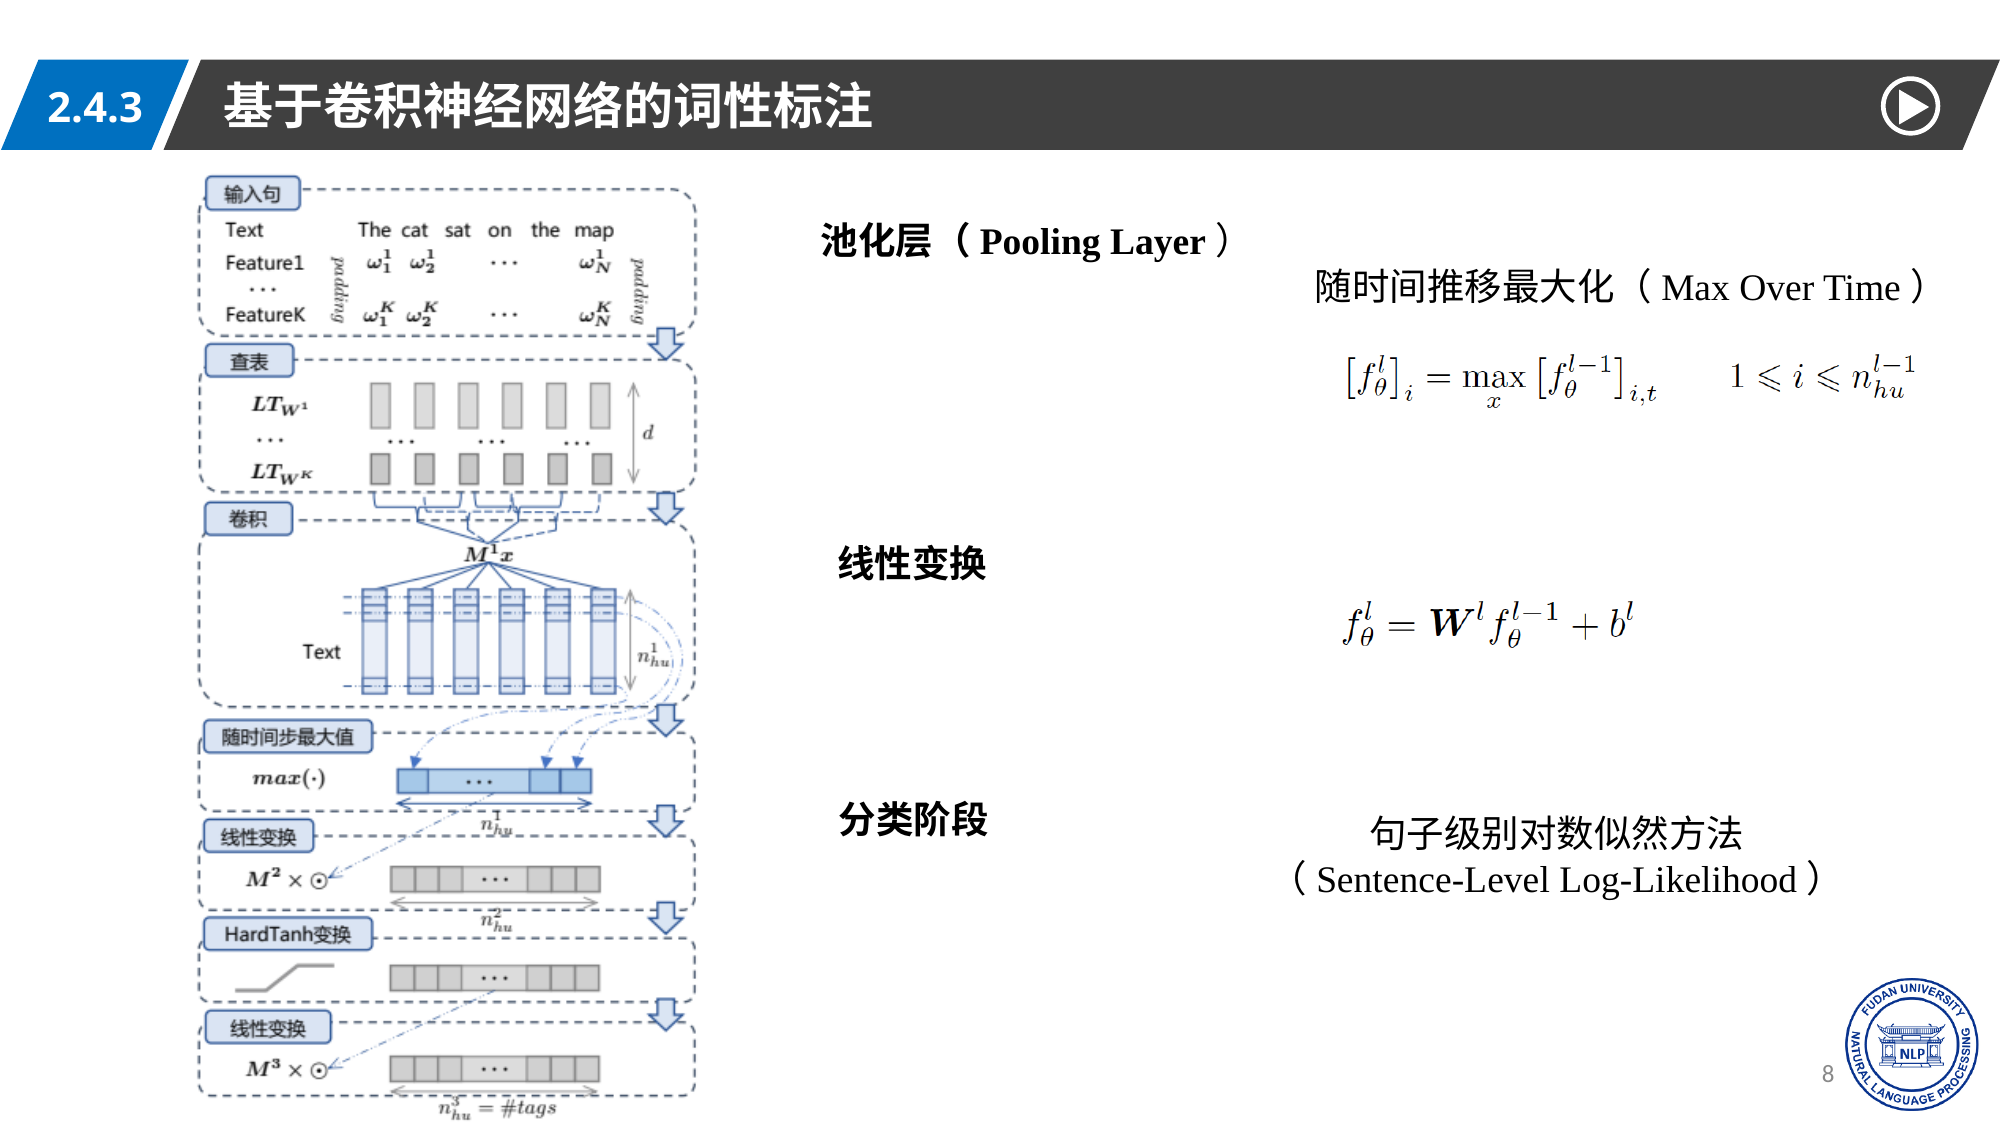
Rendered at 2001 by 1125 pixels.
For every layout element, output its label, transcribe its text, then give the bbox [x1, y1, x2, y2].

slide_number 81 [1412, 1042, 1863, 1103]
picture [1834, 972, 1985, 1117]
picture [188, 168, 704, 1125]
text_box [1, 89, 157, 150]
picture [1332, 337, 1943, 422]
text_box 基于卷积神经网络的词性标注 [208, 66, 889, 142]
text_box 句子级别对数似然方法 （Sentence-Level Log-Likelihood） [1203, 802, 1911, 953]
text_box 随时间推移最大化（Max Over Time） [1262, 255, 2000, 315]
text_box [32, 59, 189, 120]
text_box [1883, 78, 1939, 134]
text_box 线性变换 [822, 532, 1178, 592]
picture [1332, 592, 1648, 662]
text_box [163, 59, 2000, 150]
text_box 2.4.3 [26, 73, 164, 138]
text_box 分类阶段 [823, 788, 1160, 848]
text_box 池化层（Pooling Layer） [805, 209, 1358, 270]
